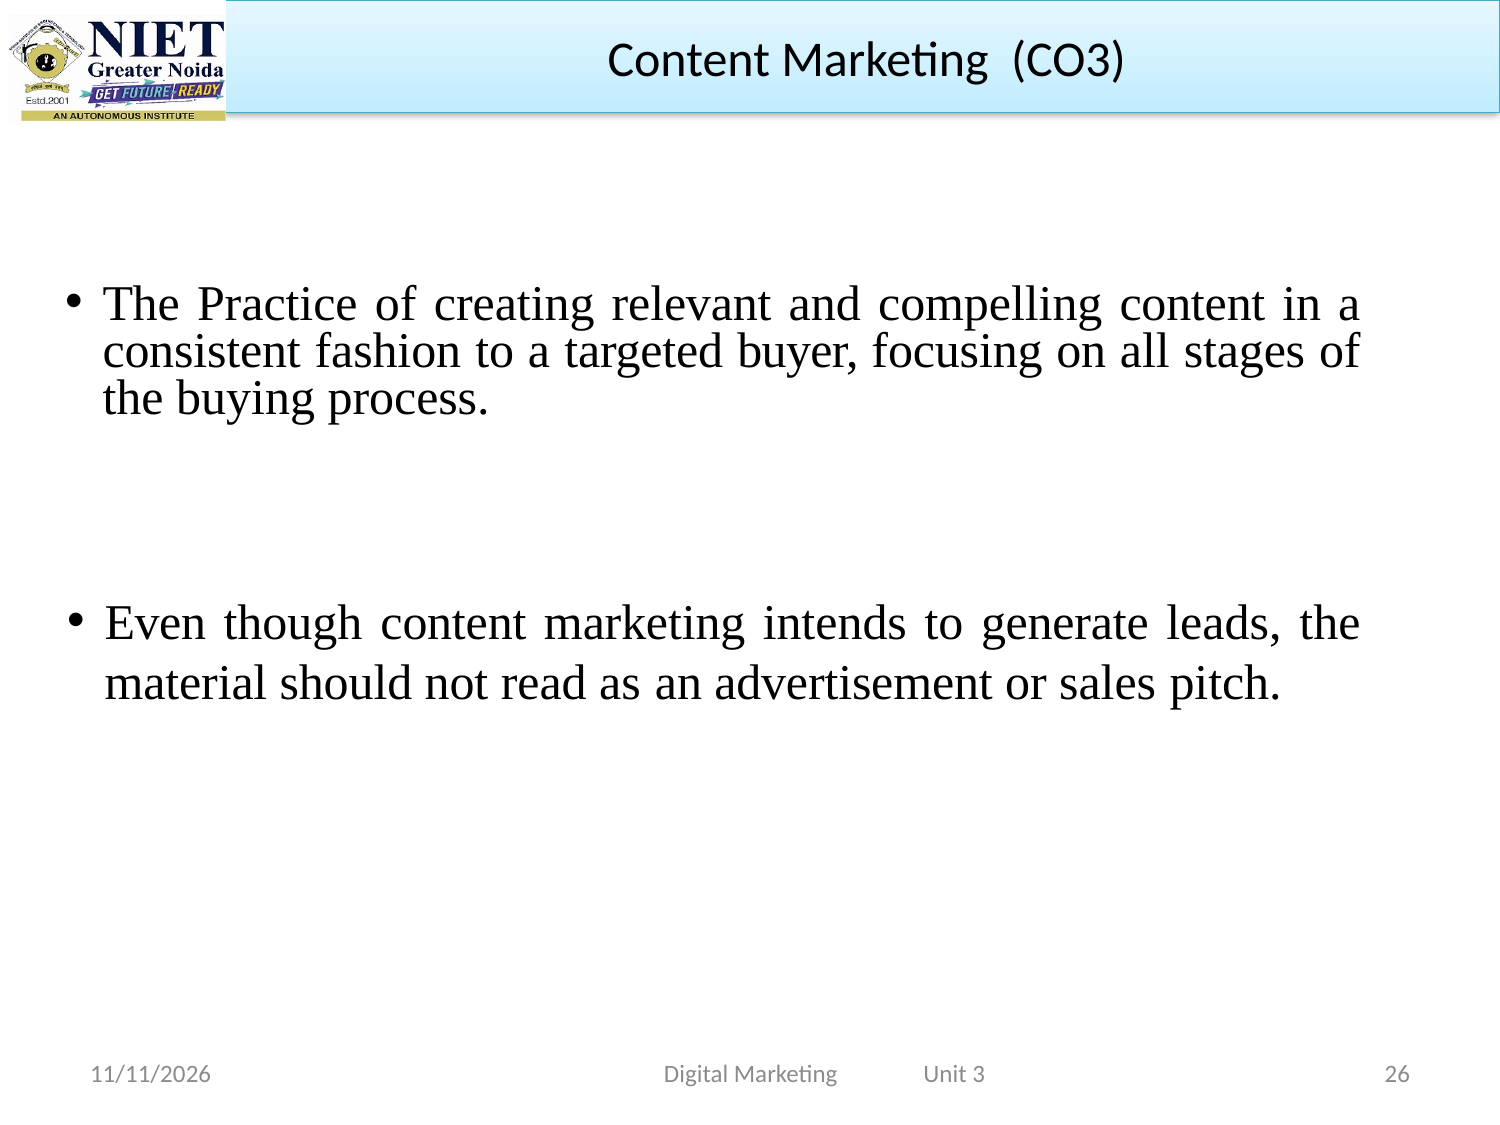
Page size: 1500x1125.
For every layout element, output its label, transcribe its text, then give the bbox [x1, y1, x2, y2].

text_box Content Marketing (CO3) [228, 0, 1500, 113]
picture [9, 0, 226, 151]
list The Practice of creating relevant and compelling content in a consistent fashion to a targeted buyer, focusing on all stages of the buying process. Even though content marketing intends to generate leads, the material should not read as an advertisement or sales pitch. [50, 275, 1400, 850]
slide_number 26 [1074, 1042, 1425, 1103]
footer Digital Marketing Unit 3 [412, 1042, 1074, 1103]
slide_number 28-May-24 [75, 1042, 412, 1103]
